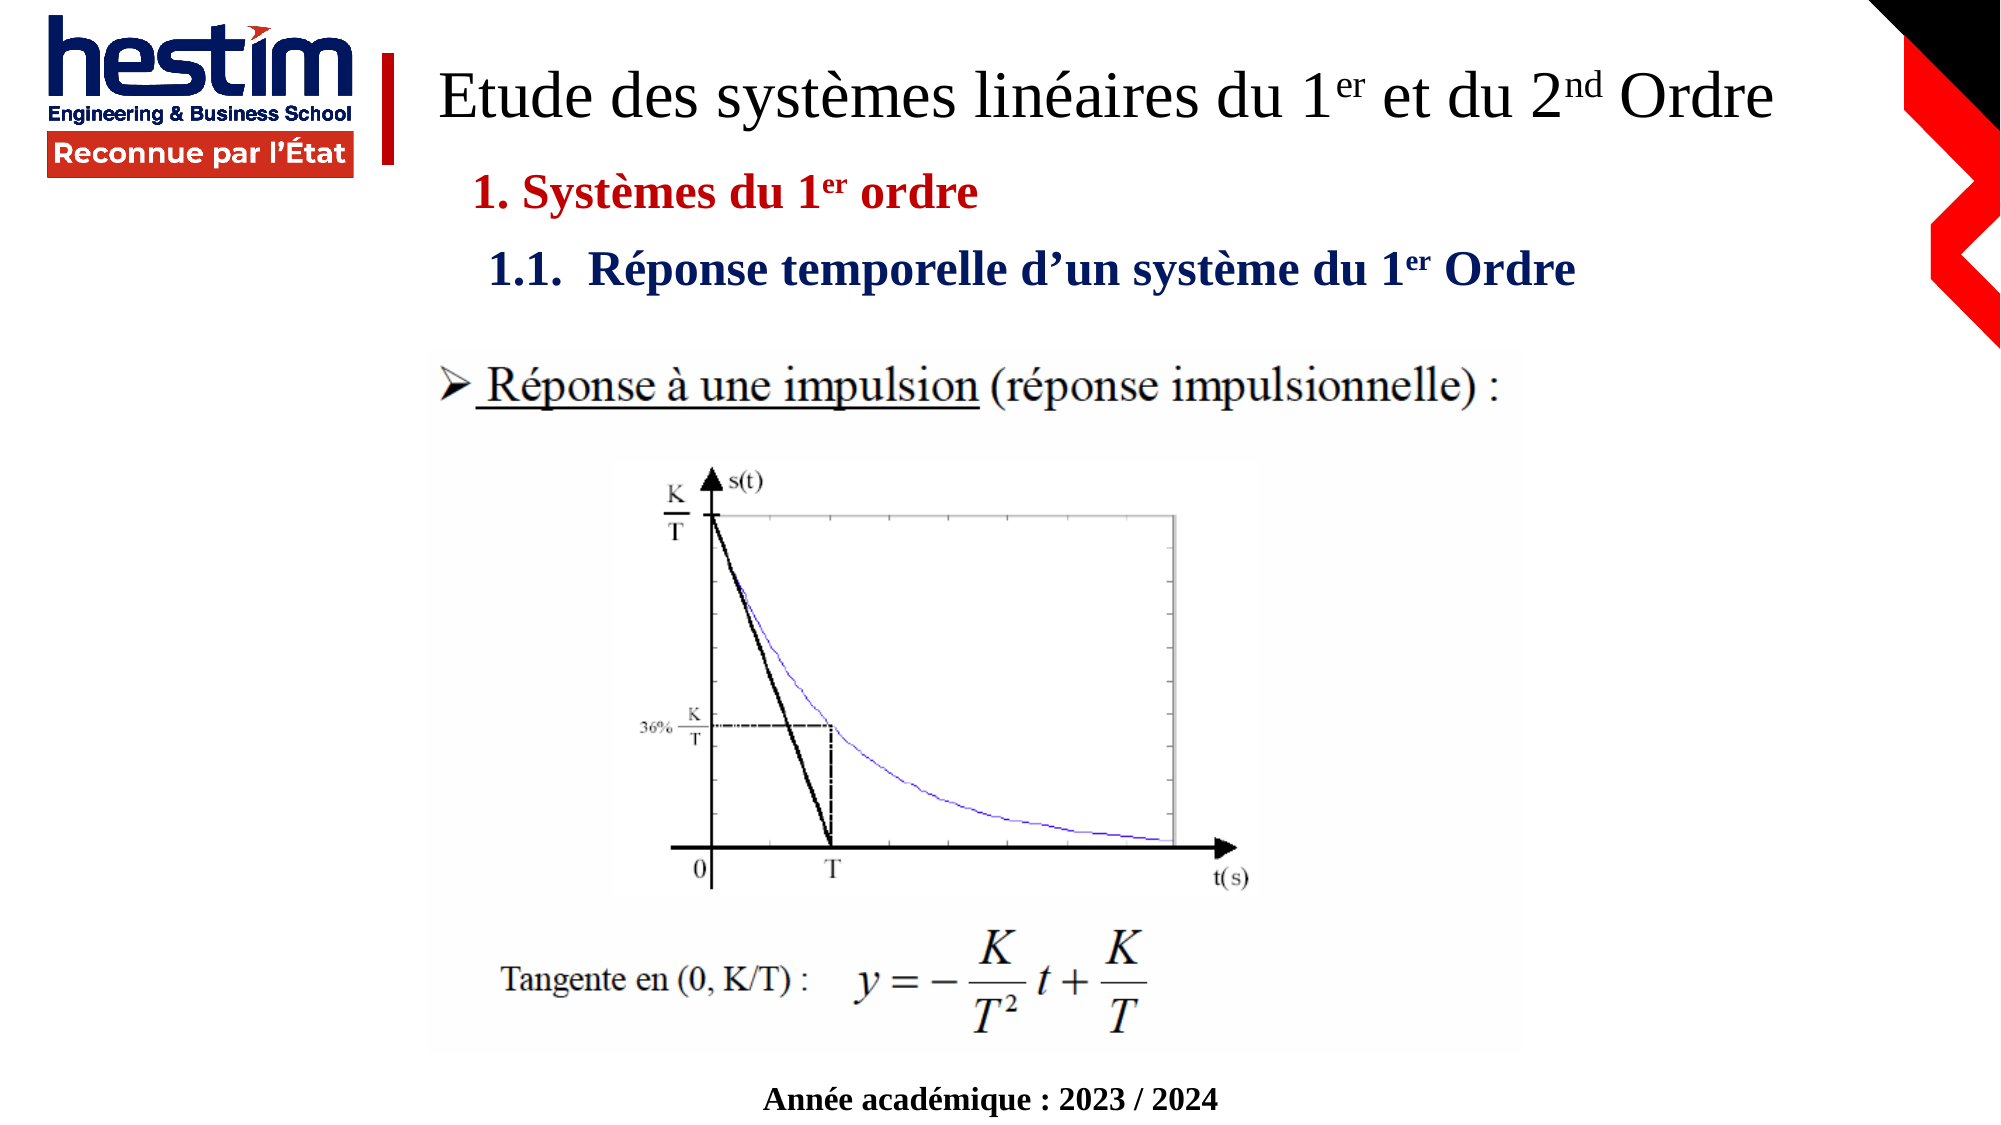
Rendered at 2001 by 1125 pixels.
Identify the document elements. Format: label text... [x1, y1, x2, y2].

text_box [1866, 0, 2000, 350]
picture [428, 349, 1521, 1054]
text_box Etude des systèmes linéaires du 1er et du 2nd Ordre [456, 52, 1806, 150]
picture [0, 7, 456, 212]
text_box 1. Systèmes du 1er ordre [457, 150, 994, 226]
text_box 1.1. Réponse temporelle d’un système du 1er Ordre [435, 228, 1604, 303]
